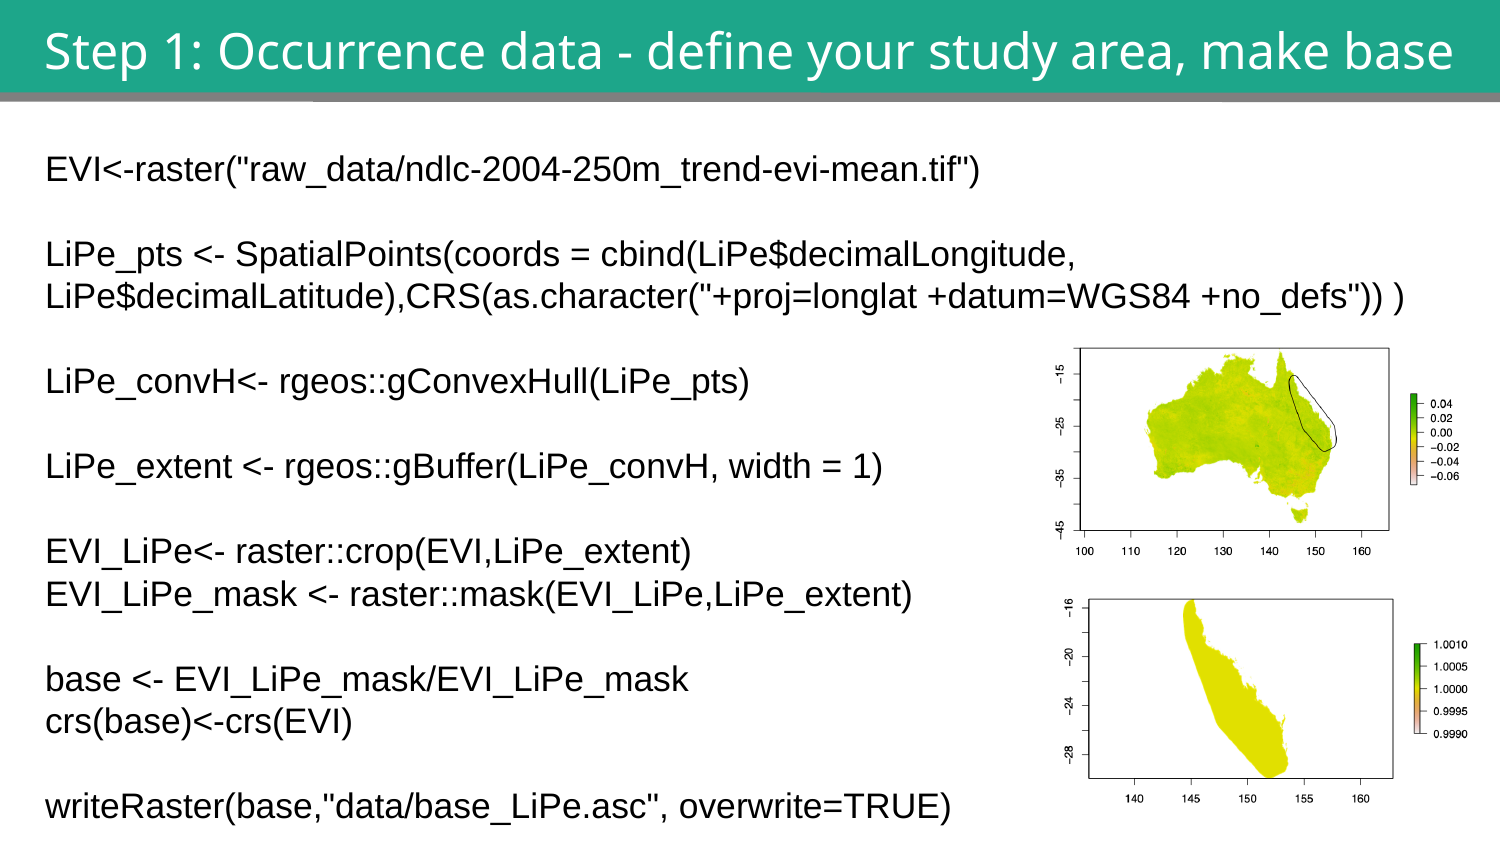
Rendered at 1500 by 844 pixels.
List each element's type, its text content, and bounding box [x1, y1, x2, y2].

text_box EVI<-raster("raw_data/ndlc-2004-250m_trend-evi-mean.tif") LiPe_pts <- SpatialPoints(coords = cbind(LiPe$decimalLongitude, LiPe$decimalLatitude),CRS(as.character("+proj=longlat +datum=WGS84 +no_defs")) ) LiPe_convH<- rgeos::gConvexHull(LiPe_pts) LiPe_extent <- rgeos::gBuffer(LiPe_convH, width = 1) EVI_LiPe<- raster::crop(EVI,LiPe_extent) EVI_LiPe_mask <- raster::mask(EVI_LiPe,LiPe_extent) base <- EVI_LiPe_mask/EVI_LiPe_mask crs(base)<-crs(EVI) writeRaster(base,"data/base_LiPe.asc", overwrite=TRUE) [30, 130, 1500, 844]
picture [1042, 323, 1468, 575]
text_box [0, 0, 1500, 99]
picture [1048, 577, 1483, 828]
